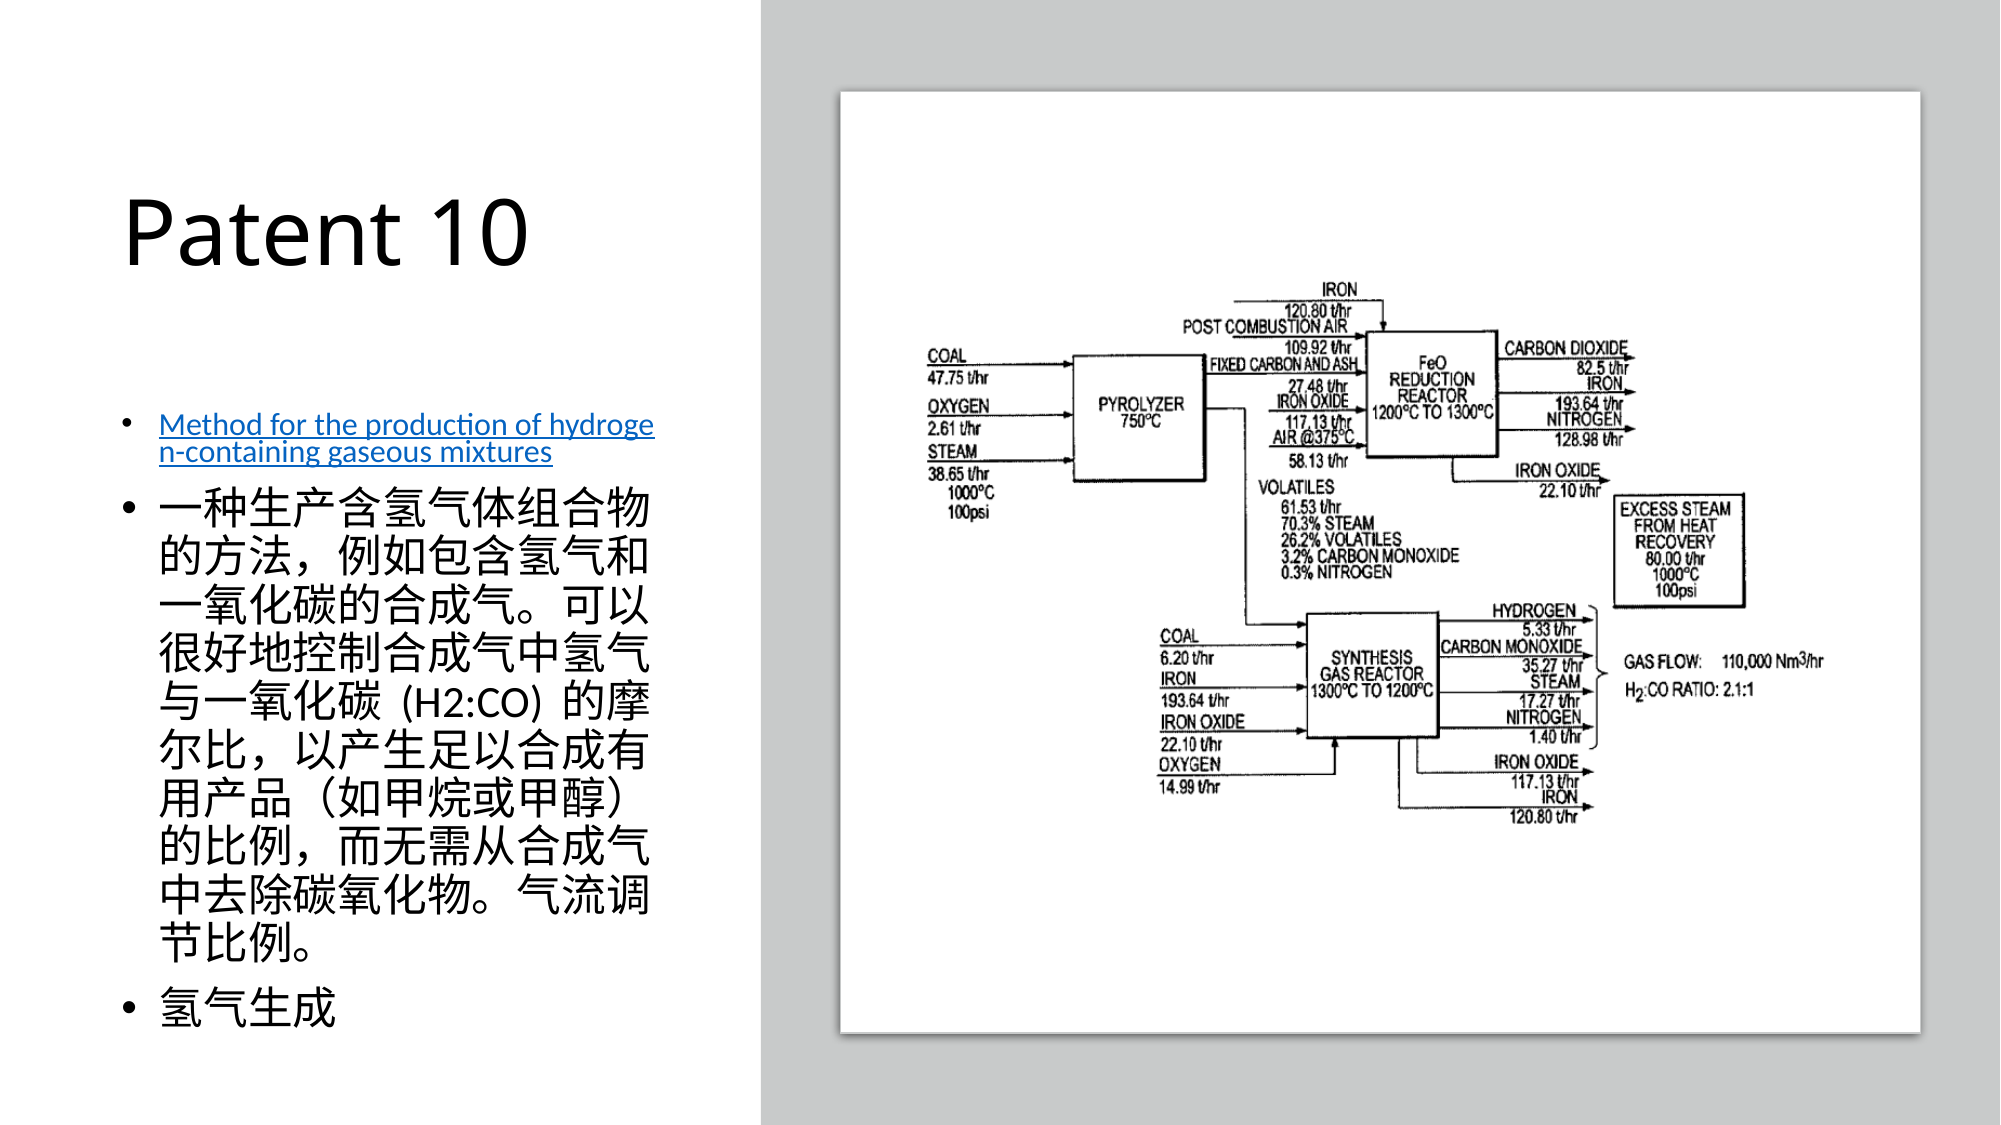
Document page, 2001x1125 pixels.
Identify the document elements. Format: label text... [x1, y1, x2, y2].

list Method for the production of hydrogen-containing gaseous mixtures 一种生产含氢气体组合物的方法，例如包含氢气和一氧化碳的合成气。可以很好地控制合成气中氢气与一氧化碳 (H2:CO) 的摩尔比，以产生足以合成有用产品（如甲烷或甲醇）的比例，而无需从合成气中去除碳氧化物。气流调节比例。 氢气生成 [106, 399, 682, 1021]
picture [886, 257, 1875, 868]
text_box [839, 90, 1922, 1034]
title Patent 10 [106, 103, 682, 370]
text_box [760, 0, 2000, 1125]
